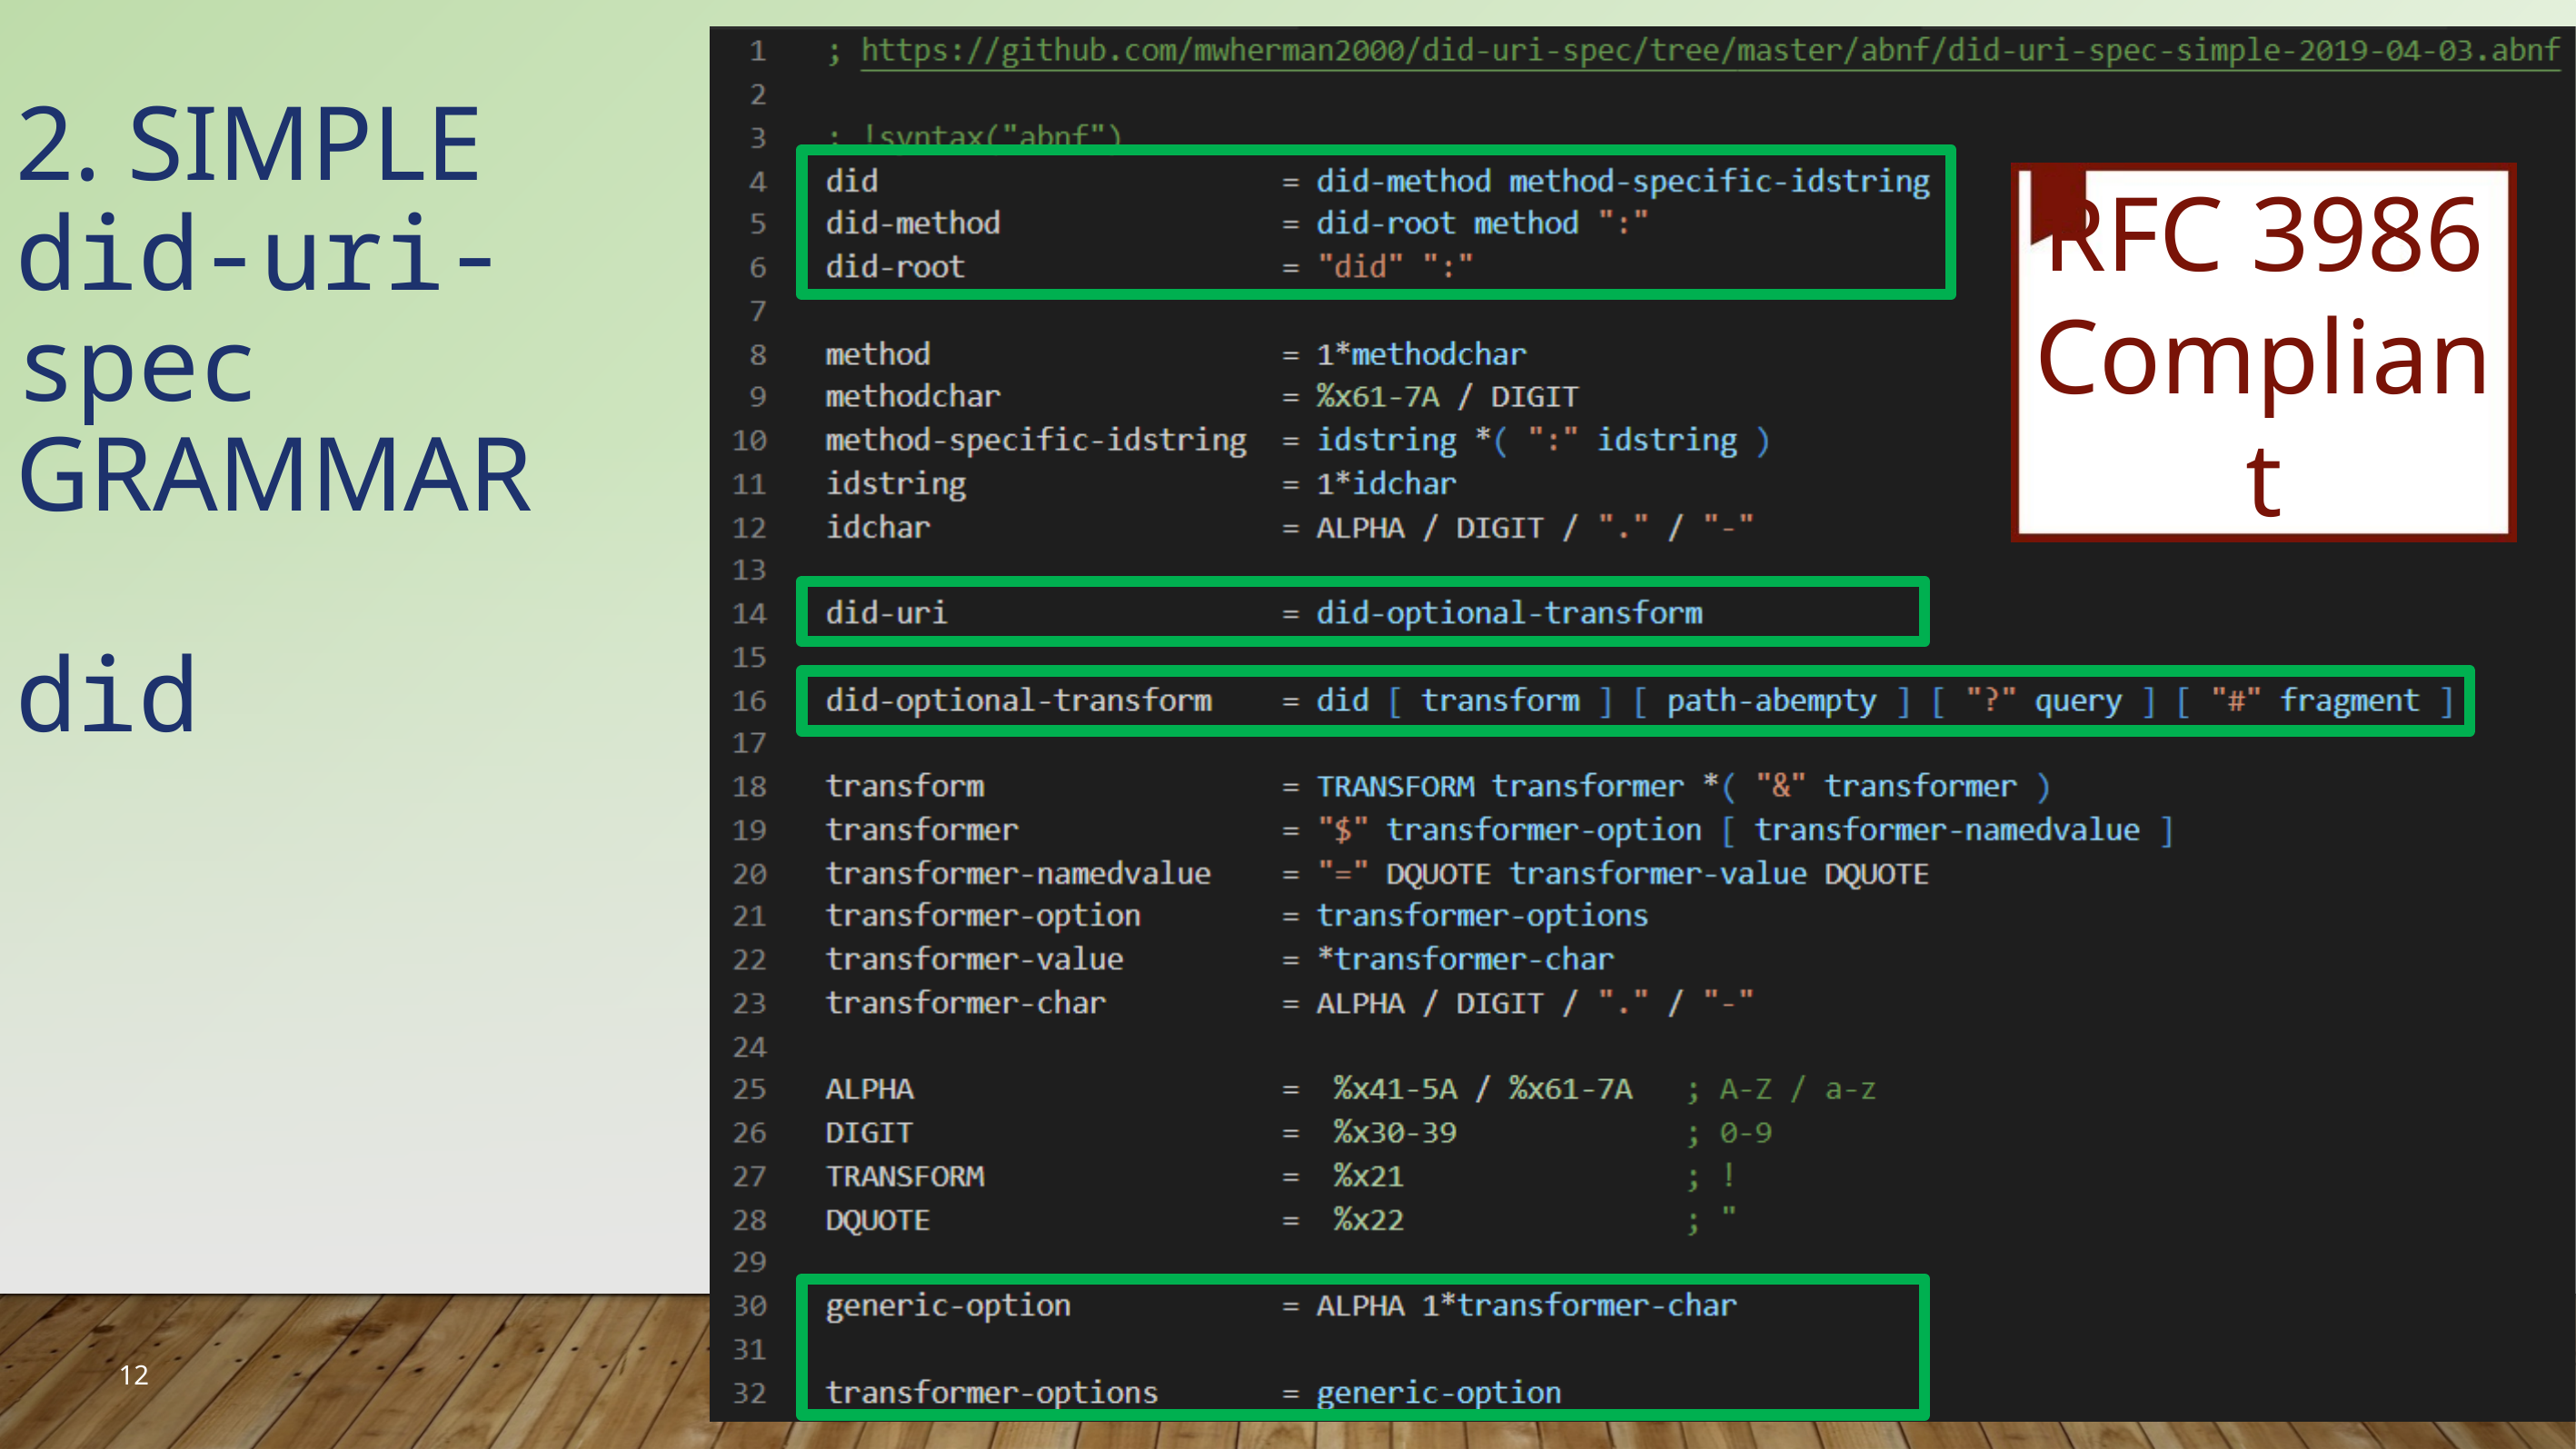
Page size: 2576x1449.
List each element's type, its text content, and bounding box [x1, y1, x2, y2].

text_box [2011, 163, 2517, 543]
picture [0, 26, 2576, 1449]
title 2. Simple did-uri-spec Grammar did [2, 84, 710, 621]
